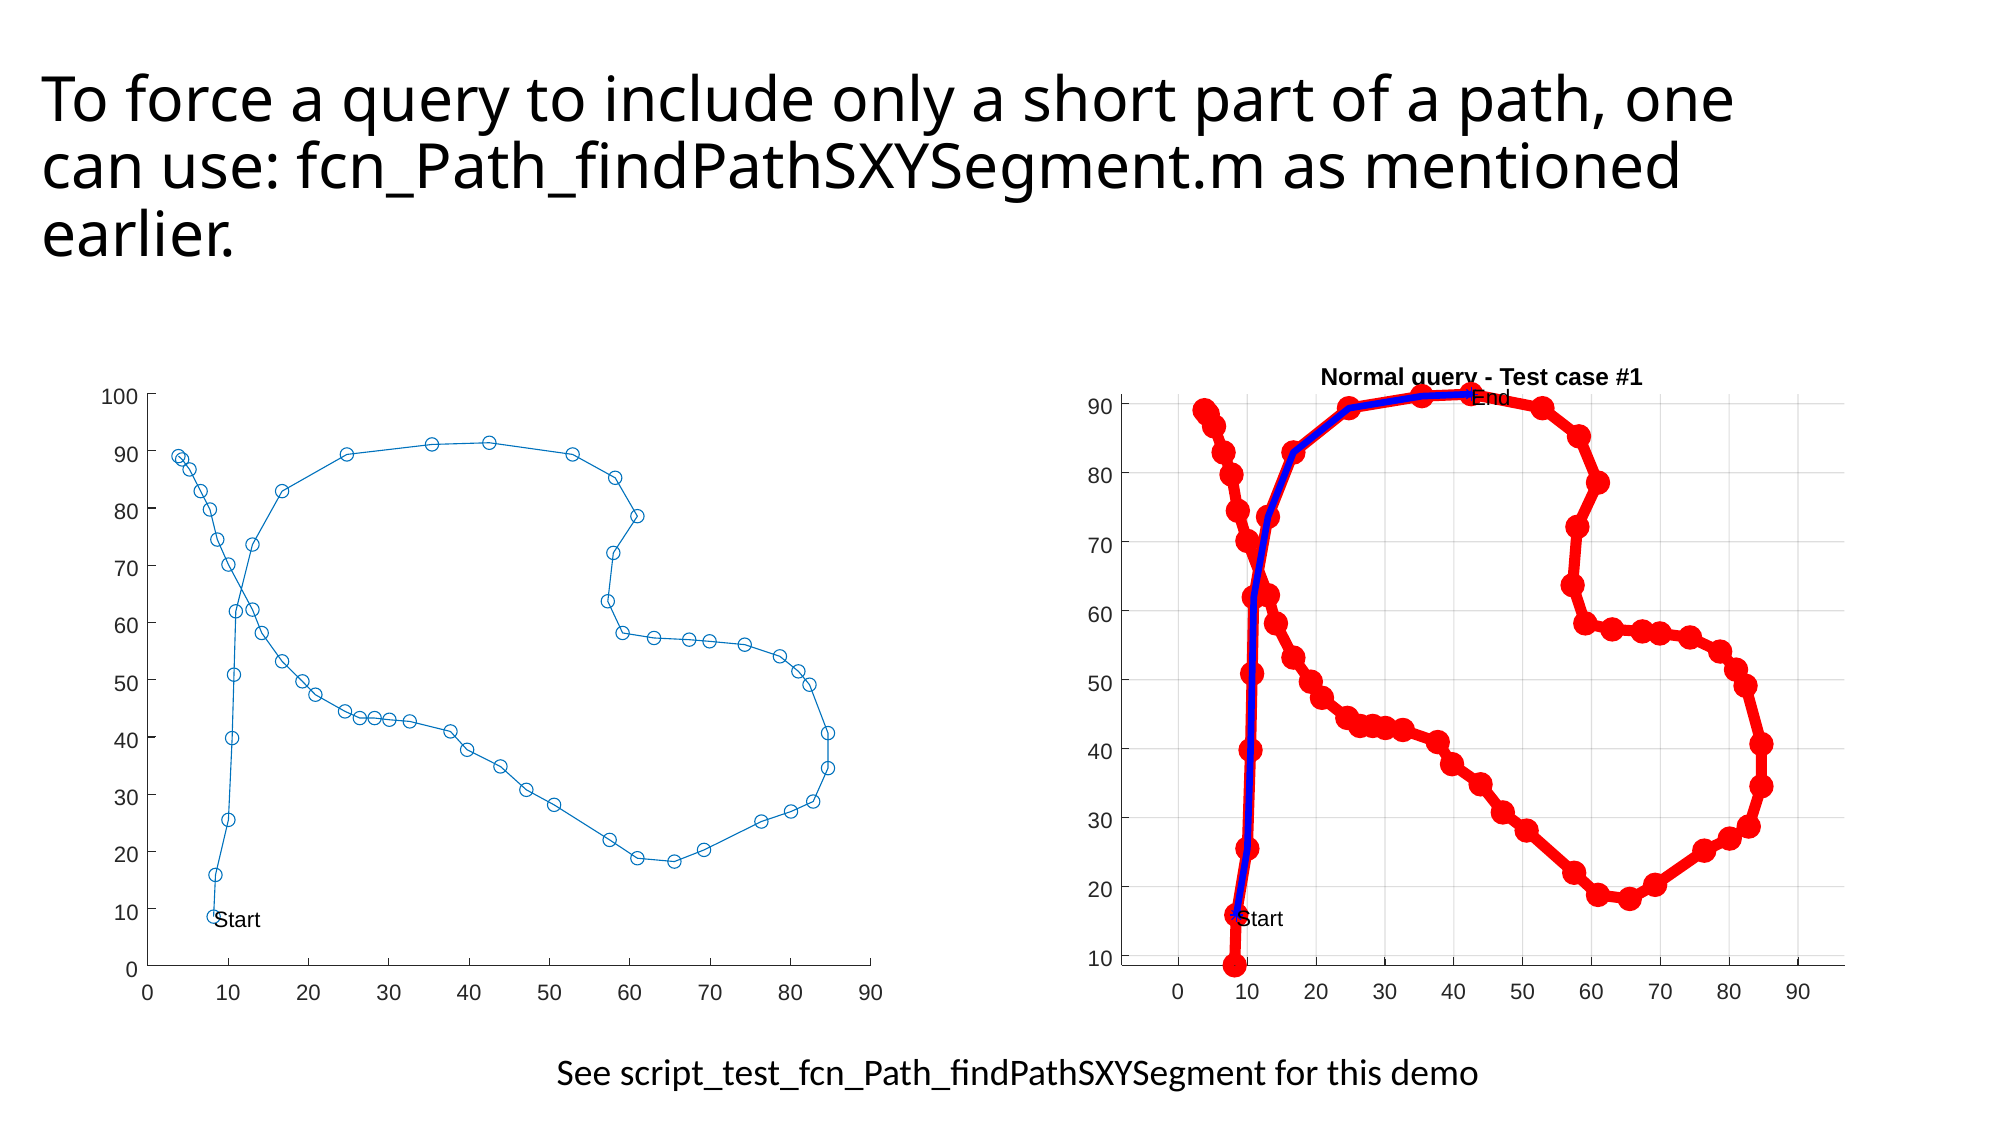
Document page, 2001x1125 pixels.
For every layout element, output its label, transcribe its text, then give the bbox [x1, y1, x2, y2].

title To force a query to include only a short part of a path, one can use: fcn_Path_findPathSXYSegment.m as mentioned earlier. [26, 59, 1863, 278]
text_box See script_test_fcn_Path_findPathSXYSegment for this demo [541, 1040, 1495, 1101]
picture [999, 341, 1932, 1041]
picture [26, 341, 958, 1041]
